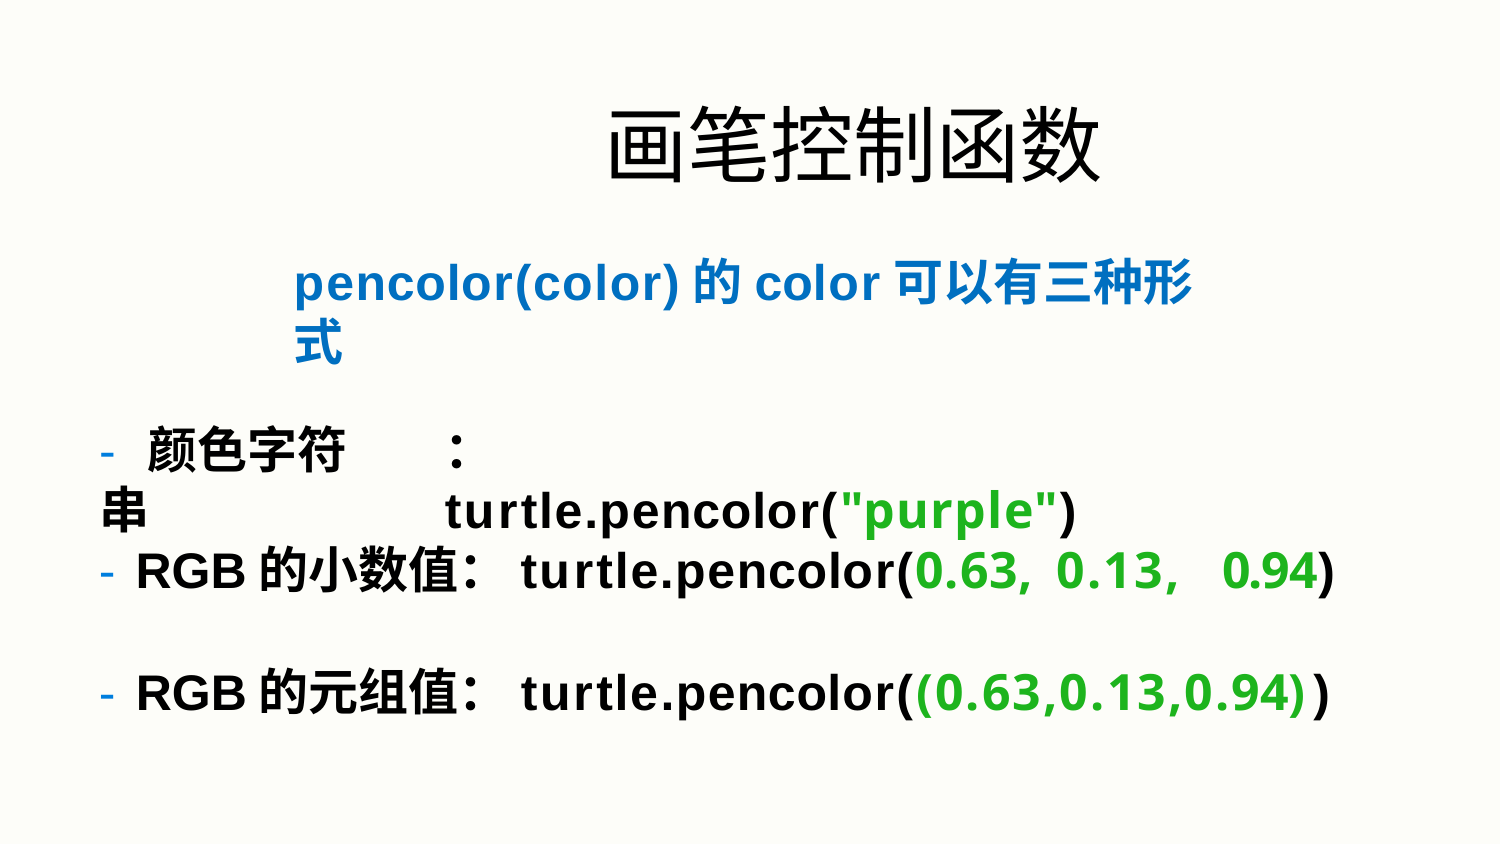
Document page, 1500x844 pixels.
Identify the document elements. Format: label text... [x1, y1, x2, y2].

text_box - RGB的小数值：turtle.pencolor(0.63, 0.13, 0.94) - RGB的元组值：turtle.pencolor((0.63,0.13,0.94)) [96, 538, 1352, 721]
title 画笔控制函数 [268, 93, 1231, 235]
text_box - 颜色字符串 [97, 418, 388, 538]
text_box pencolor(color)的color可以有三种形式 [291, 250, 1212, 371]
text_box ：turtle.pencolor("purple") [443, 418, 1134, 538]
